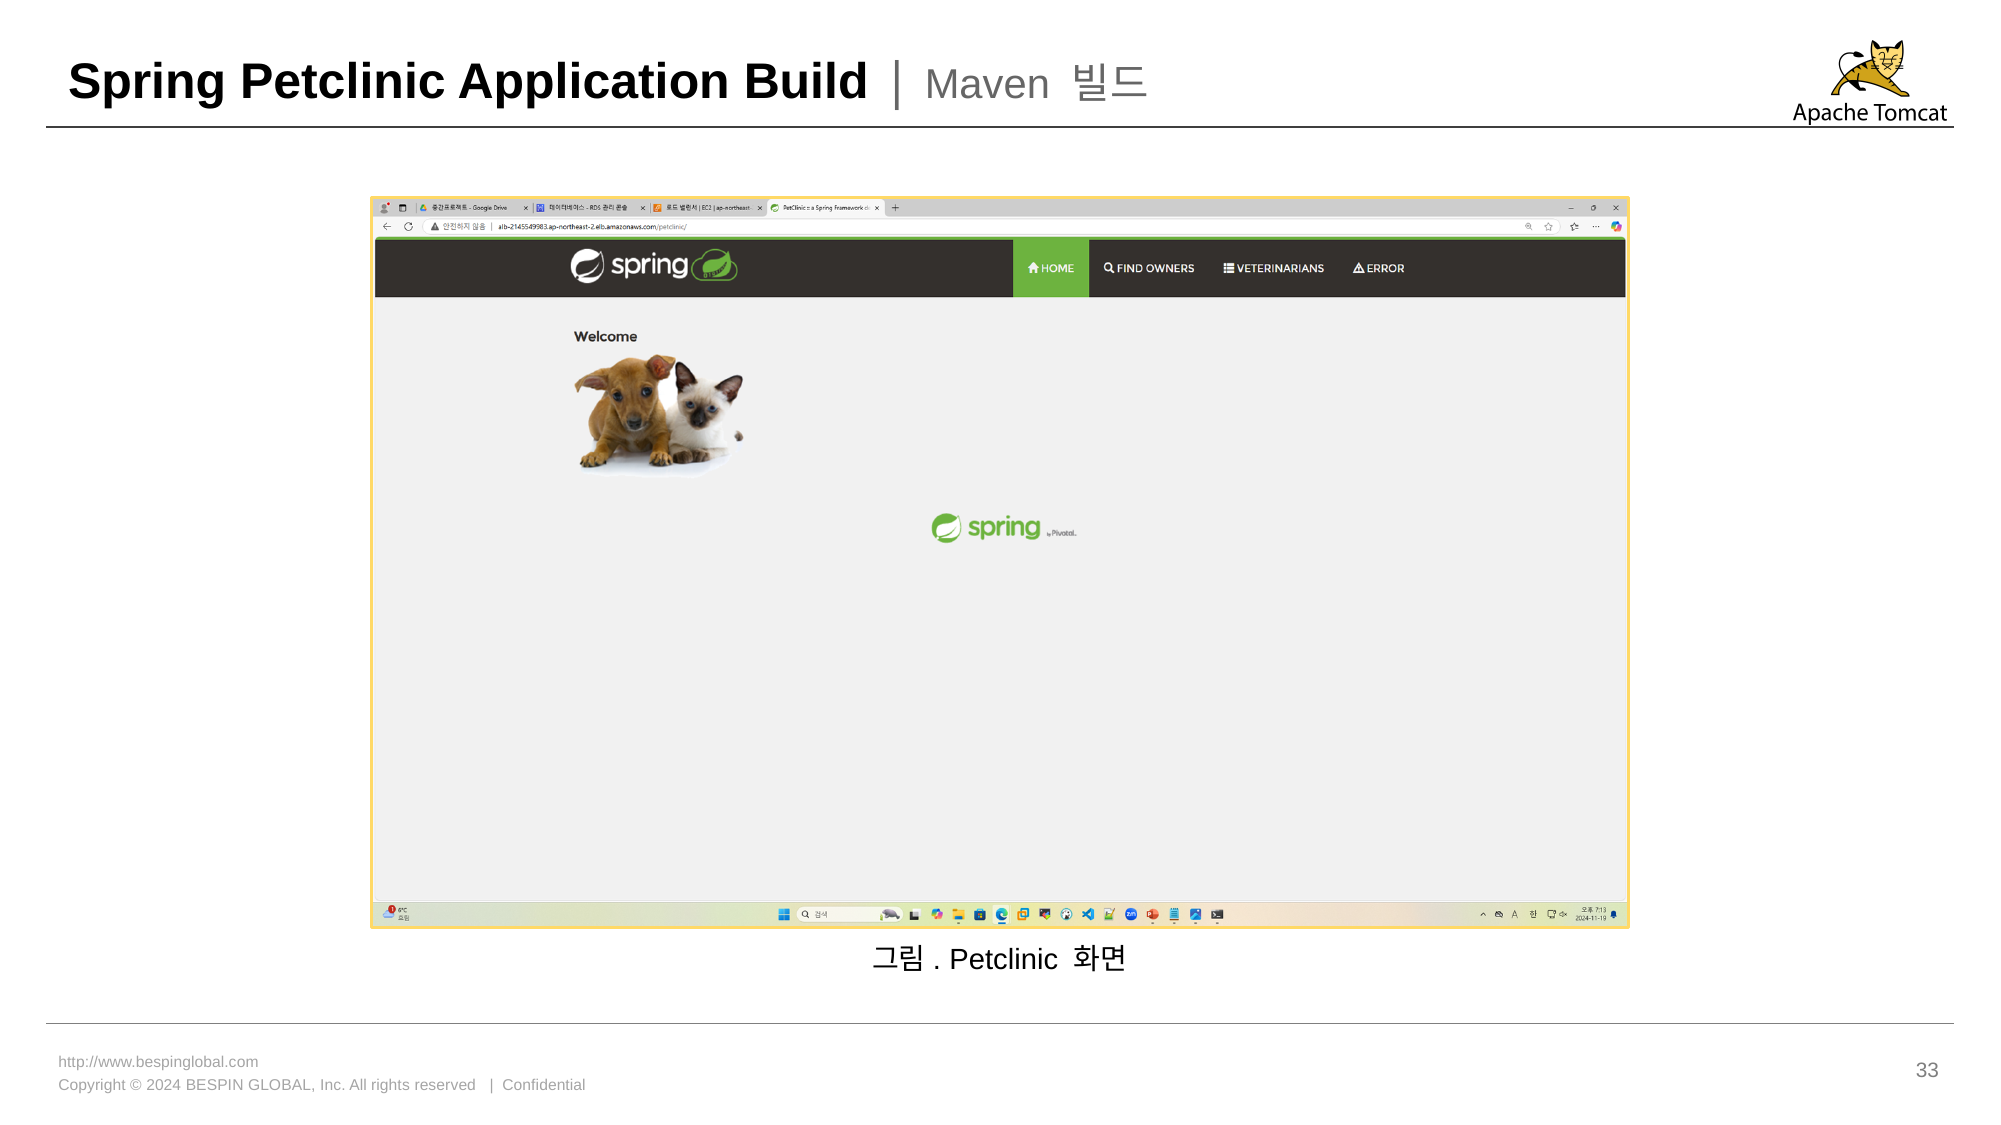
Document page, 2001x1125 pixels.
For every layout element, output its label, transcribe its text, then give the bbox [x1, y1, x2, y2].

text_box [372, 198, 1628, 992]
picture [1793, 40, 1948, 125]
title Spring Petclinic Application Build | Maven 빌드 [68, 40, 1792, 125]
